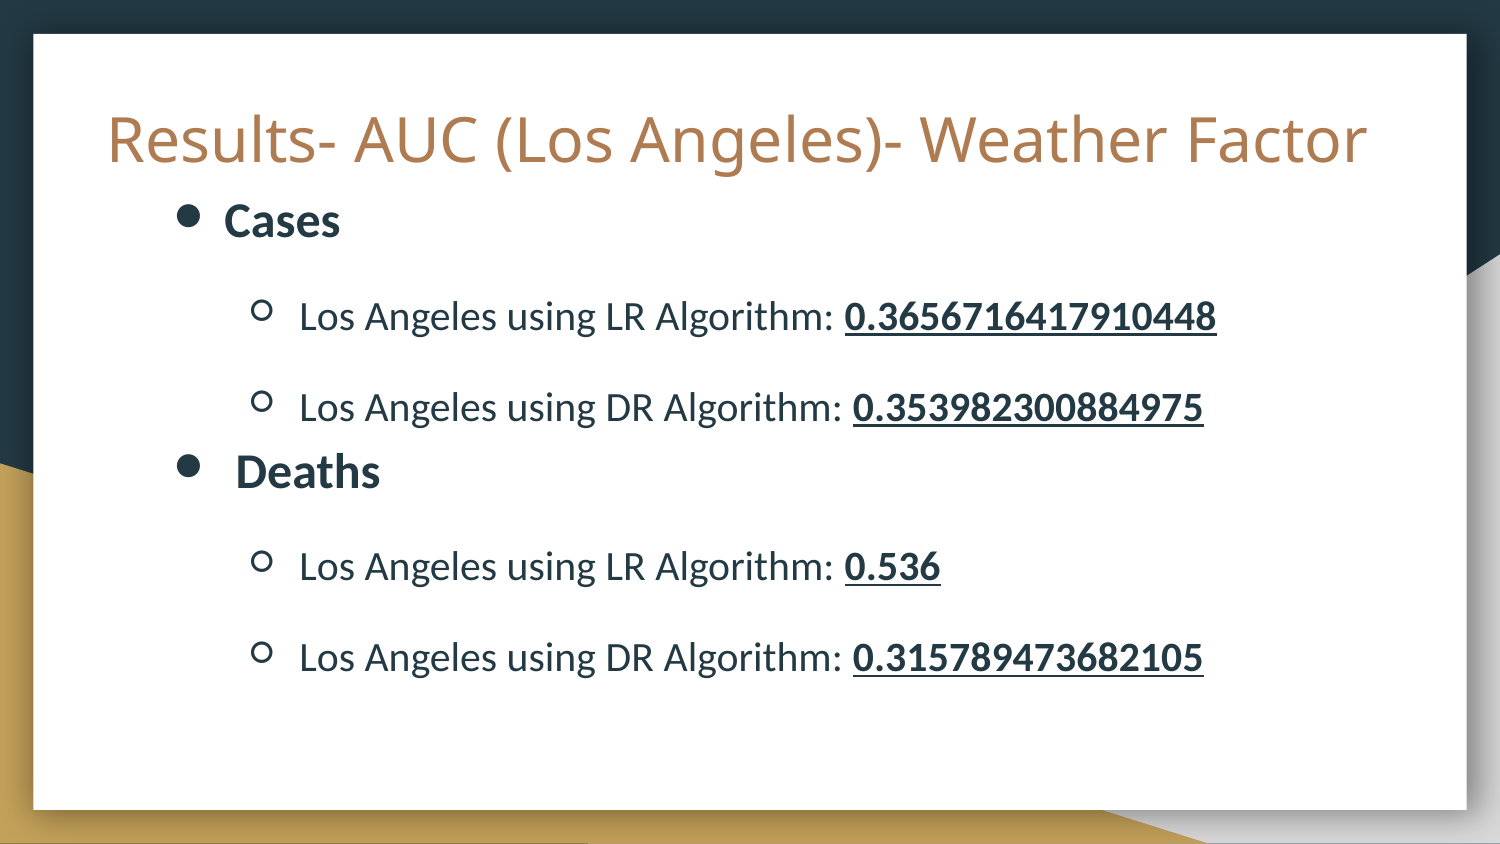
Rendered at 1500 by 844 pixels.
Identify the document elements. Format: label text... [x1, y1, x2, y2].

list Cases Los Angeles using LR Algorithm: 0.3656716417910448 Los Angeles using DR Algorithm: 0.353982300884975 Deaths Los Angeles using LR Algorithm: 0.536 Los Angeles using DR Algorithm: 0.315789473682105 [134, 163, 1366, 729]
title Results- AUC (Los Angeles)- Weather Factor [91, 85, 1439, 243]
